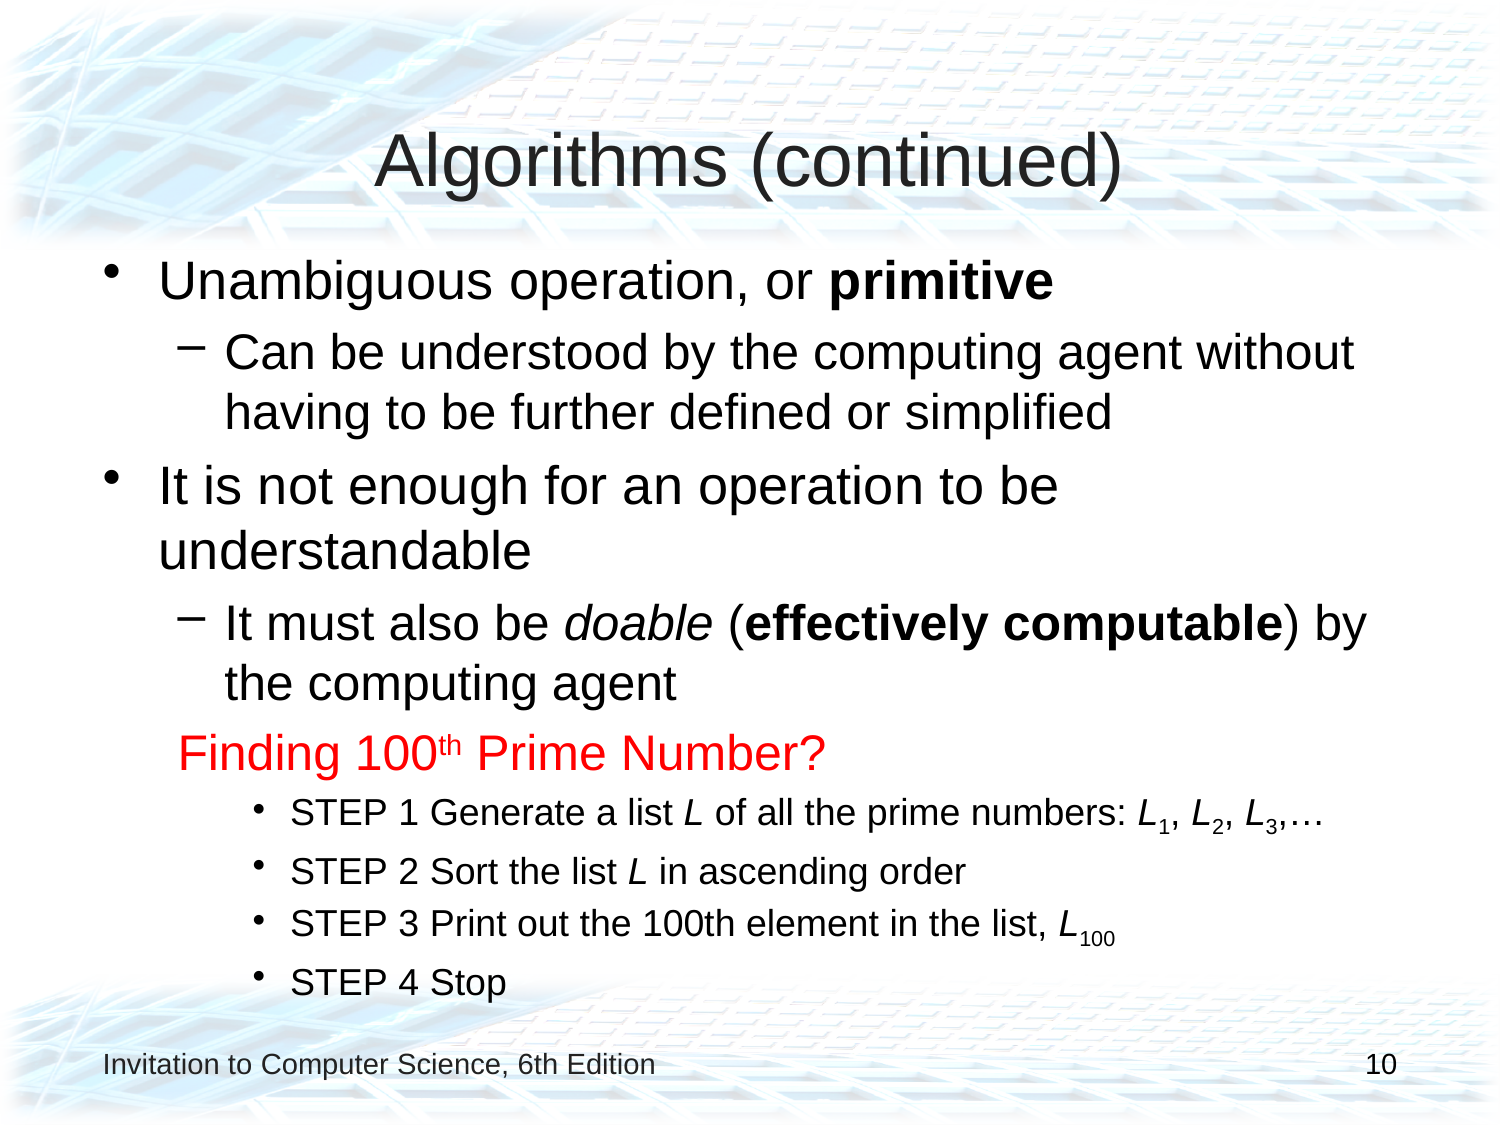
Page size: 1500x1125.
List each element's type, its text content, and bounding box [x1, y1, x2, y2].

slide_number 10 [1074, 1037, 1413, 1101]
title Algorithms (continued) [87, 62, 1413, 237]
footer Invitation to Computer Science, 6th Edition [87, 1037, 1051, 1101]
list Unambiguous operation, or primitive Can be understood by the computing agent without having to be further defined or simplified It is not enough for an operation to be understandable It must also be doable (effectively computable) by the computing agent Finding 100th Prime Number? STEP 1 Generate a list L of all the prime numbers: L1, L2, L3,… STEP 2 Sort the list L in ascending order STEP 3 Print out the 100th element in the list, L100 STEP 4 Stop [87, 237, 1413, 988]
